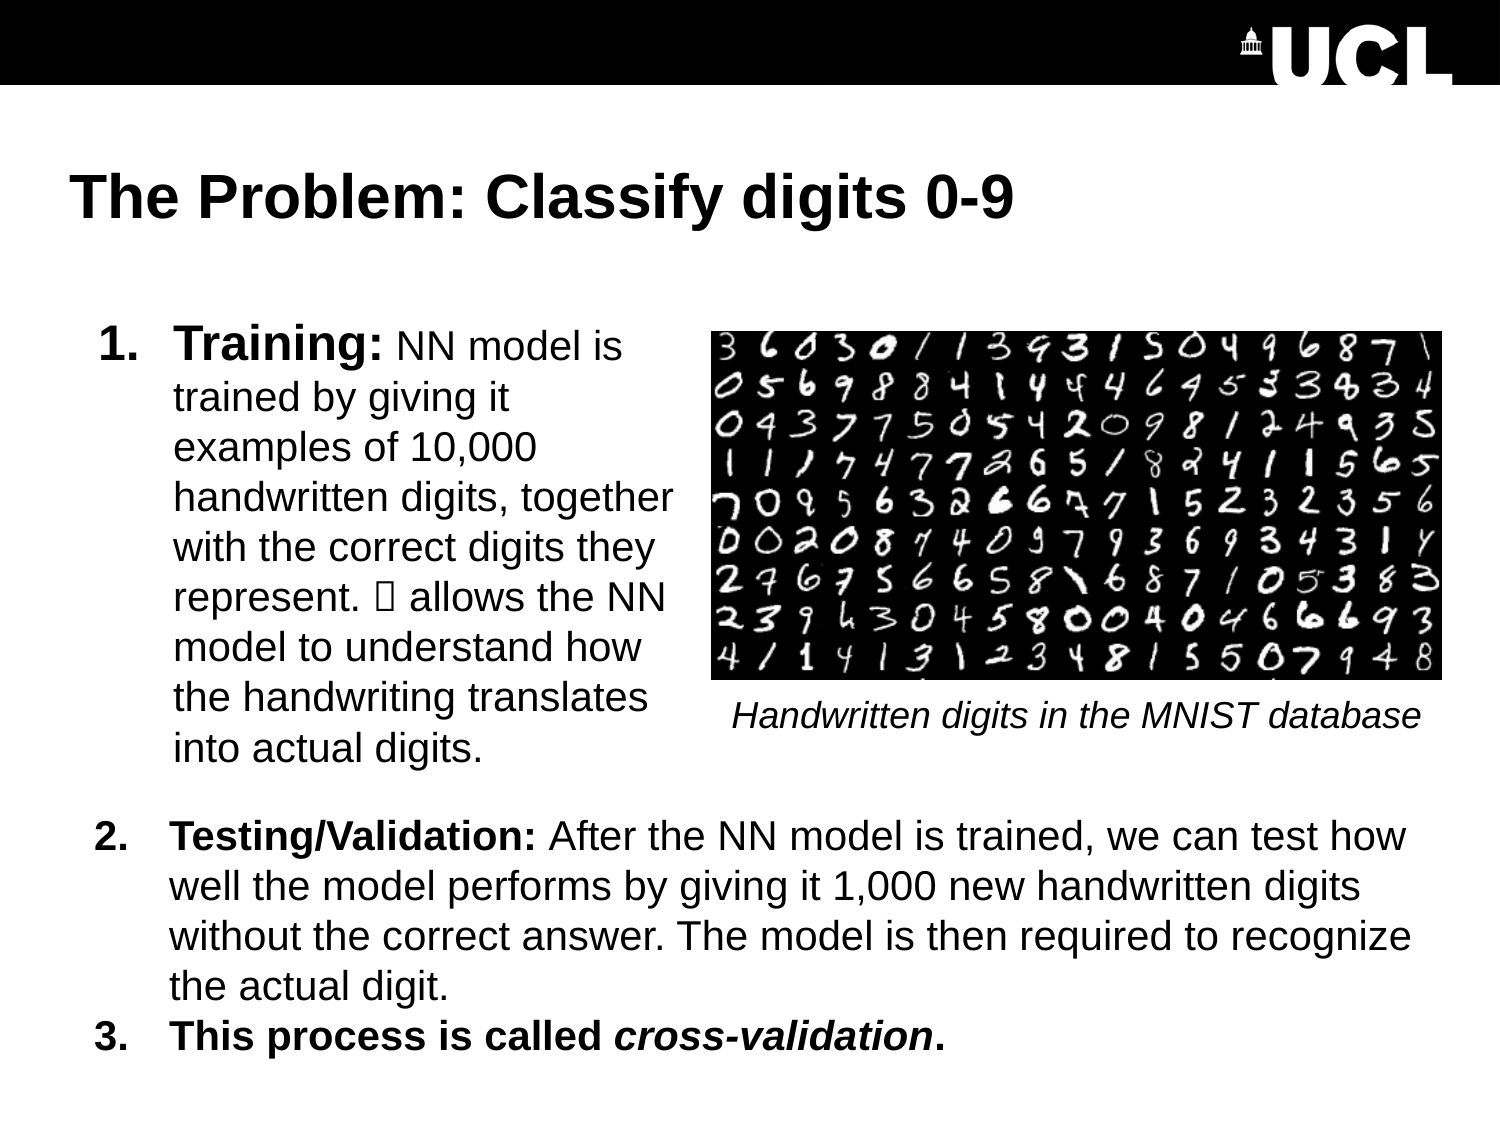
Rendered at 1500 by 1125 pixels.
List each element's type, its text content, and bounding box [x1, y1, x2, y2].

title The Problem: Classify digits 0-9 [54, 148, 1447, 362]
text_box Handwritten digits in the MNIST database [716, 683, 1449, 744]
text_box Testing/Validation: After the NN model is trained, we can test how well the model performs by giving it 1,000 new handwritten digits without the correct answer. The model is then required to recognize the actual digit. This process is called cross-validation. [79, 801, 1448, 1067]
picture [0, 0, 1500, 85]
list Training: NN model is trained by giving it examples of 10,000 handwritten digits, together with the correct digits they represent.  allows the NN model to understand how the handwriting translates into actual digits. [83, 302, 691, 801]
picture [711, 331, 1442, 680]
